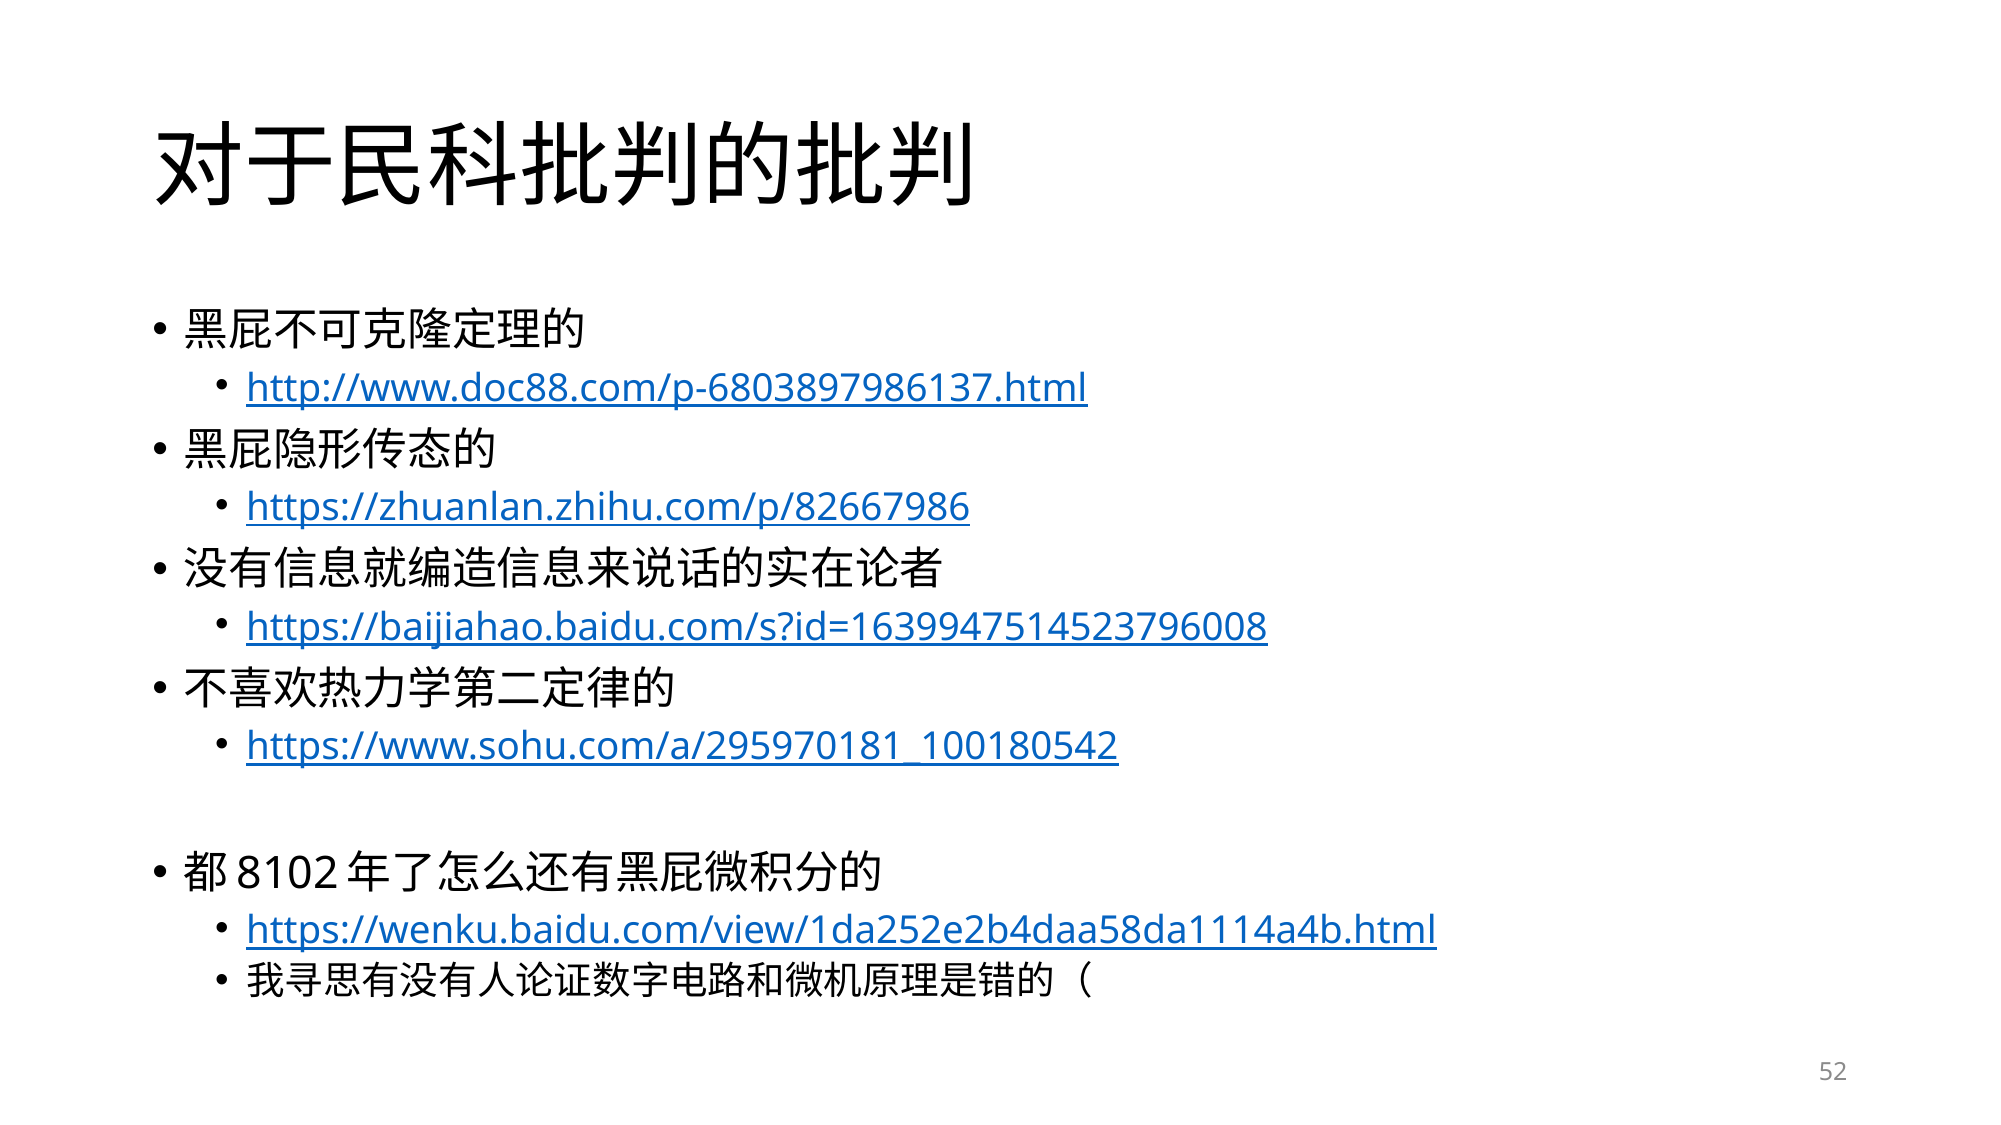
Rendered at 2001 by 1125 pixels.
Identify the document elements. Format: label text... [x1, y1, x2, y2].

title 对于民科批判的批判 [137, 59, 1863, 278]
list 黑屁不可克隆定理的 http://www.doc88.com/p-6803897986137.html 黑屁隐形传态的 https://zhuanlan.zhihu.com/p/82667986 没有信息就编造信息来说话的实在论者 https://baijiahao.baidu.com/s?id=1639947514523796008 不喜欢热力学第二定律的 https://www.sohu.com/a/295970181_100180542 都8102年了怎么还有黑屁微积分的 https://wenku.baidu.com/view/1da252e2b4daa58da1114a4b.html 我寻思有没有人论证数字电路和微机原理是错的（ [137, 299, 1863, 1014]
slide_number 52 [1412, 1042, 1863, 1103]
